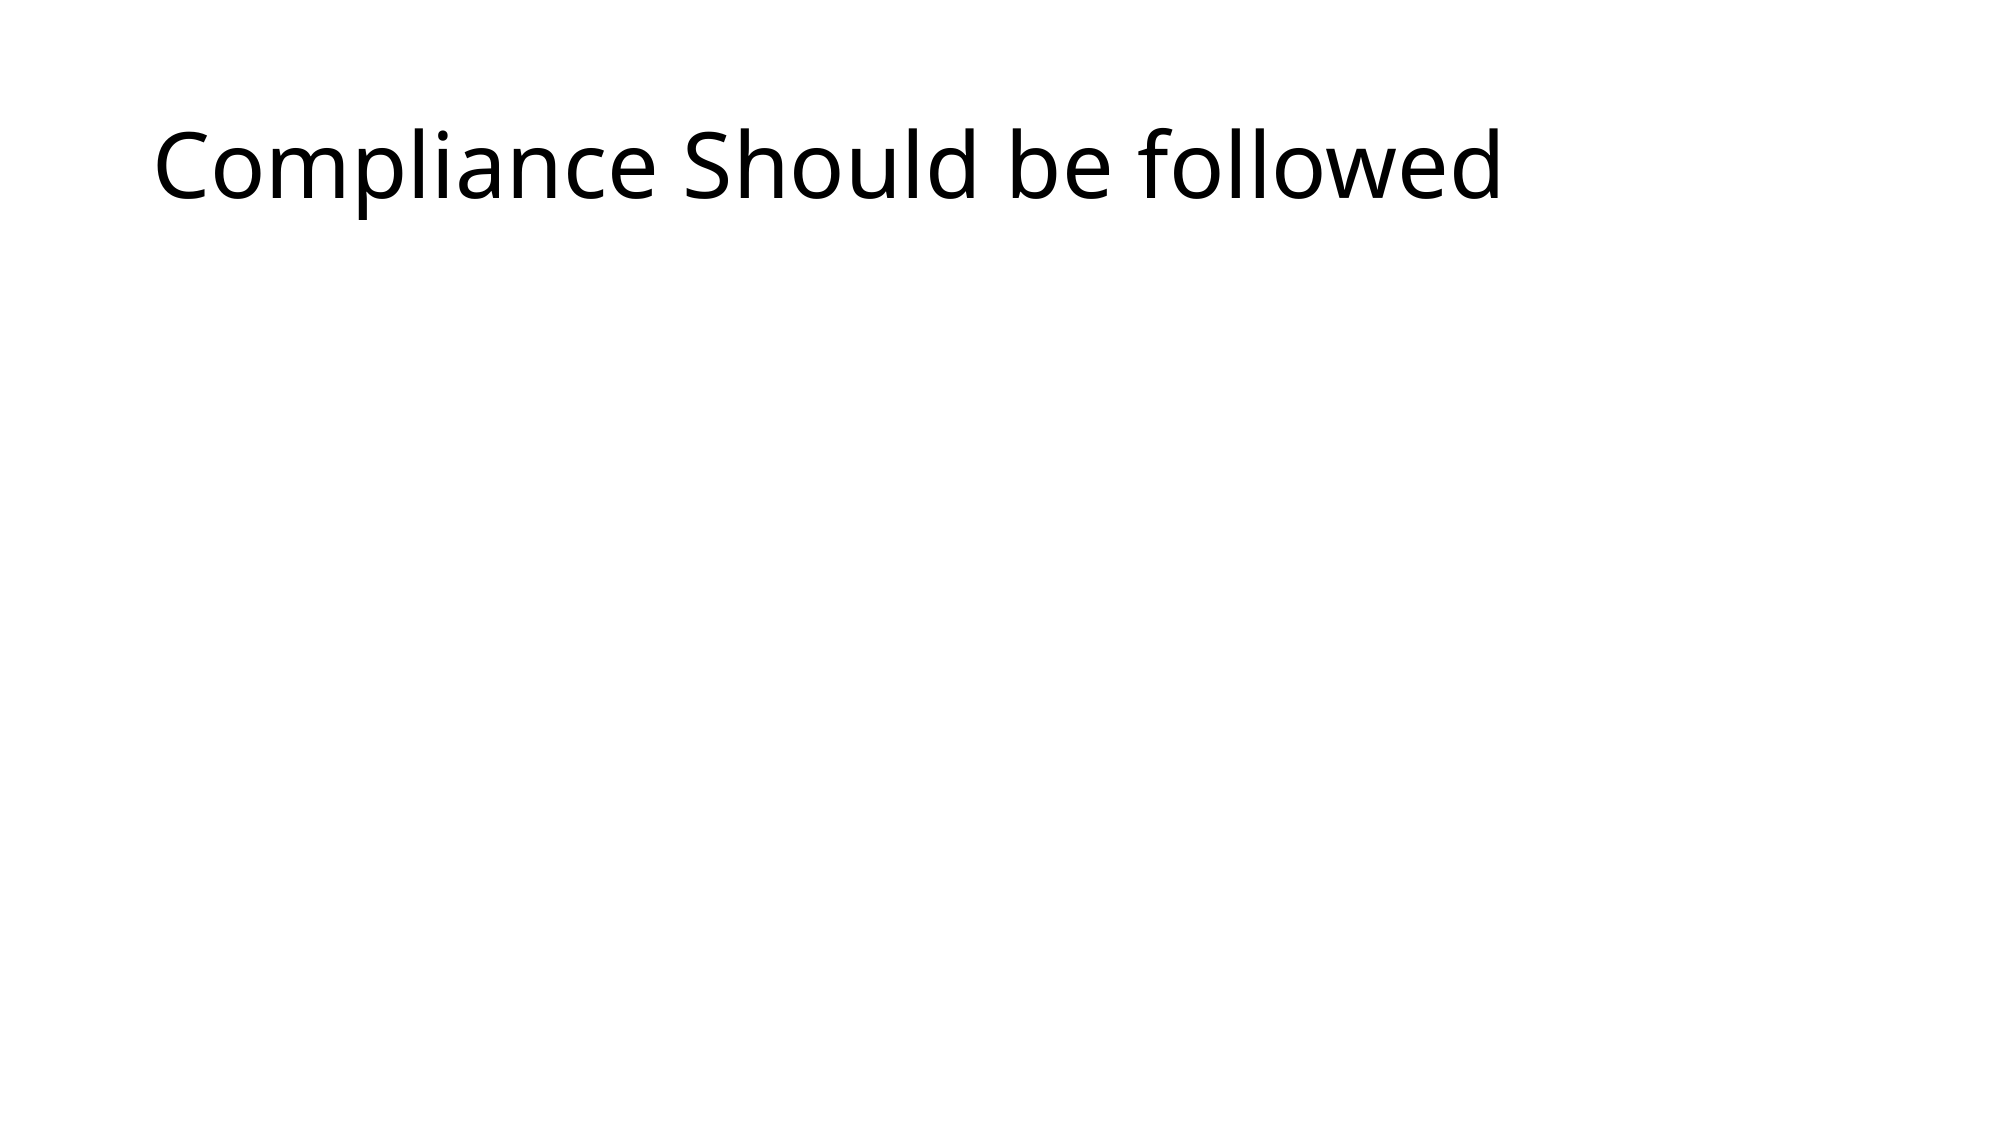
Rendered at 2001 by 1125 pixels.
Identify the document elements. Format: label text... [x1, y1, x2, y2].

title Compliance Should be followed [137, 59, 1863, 278]
